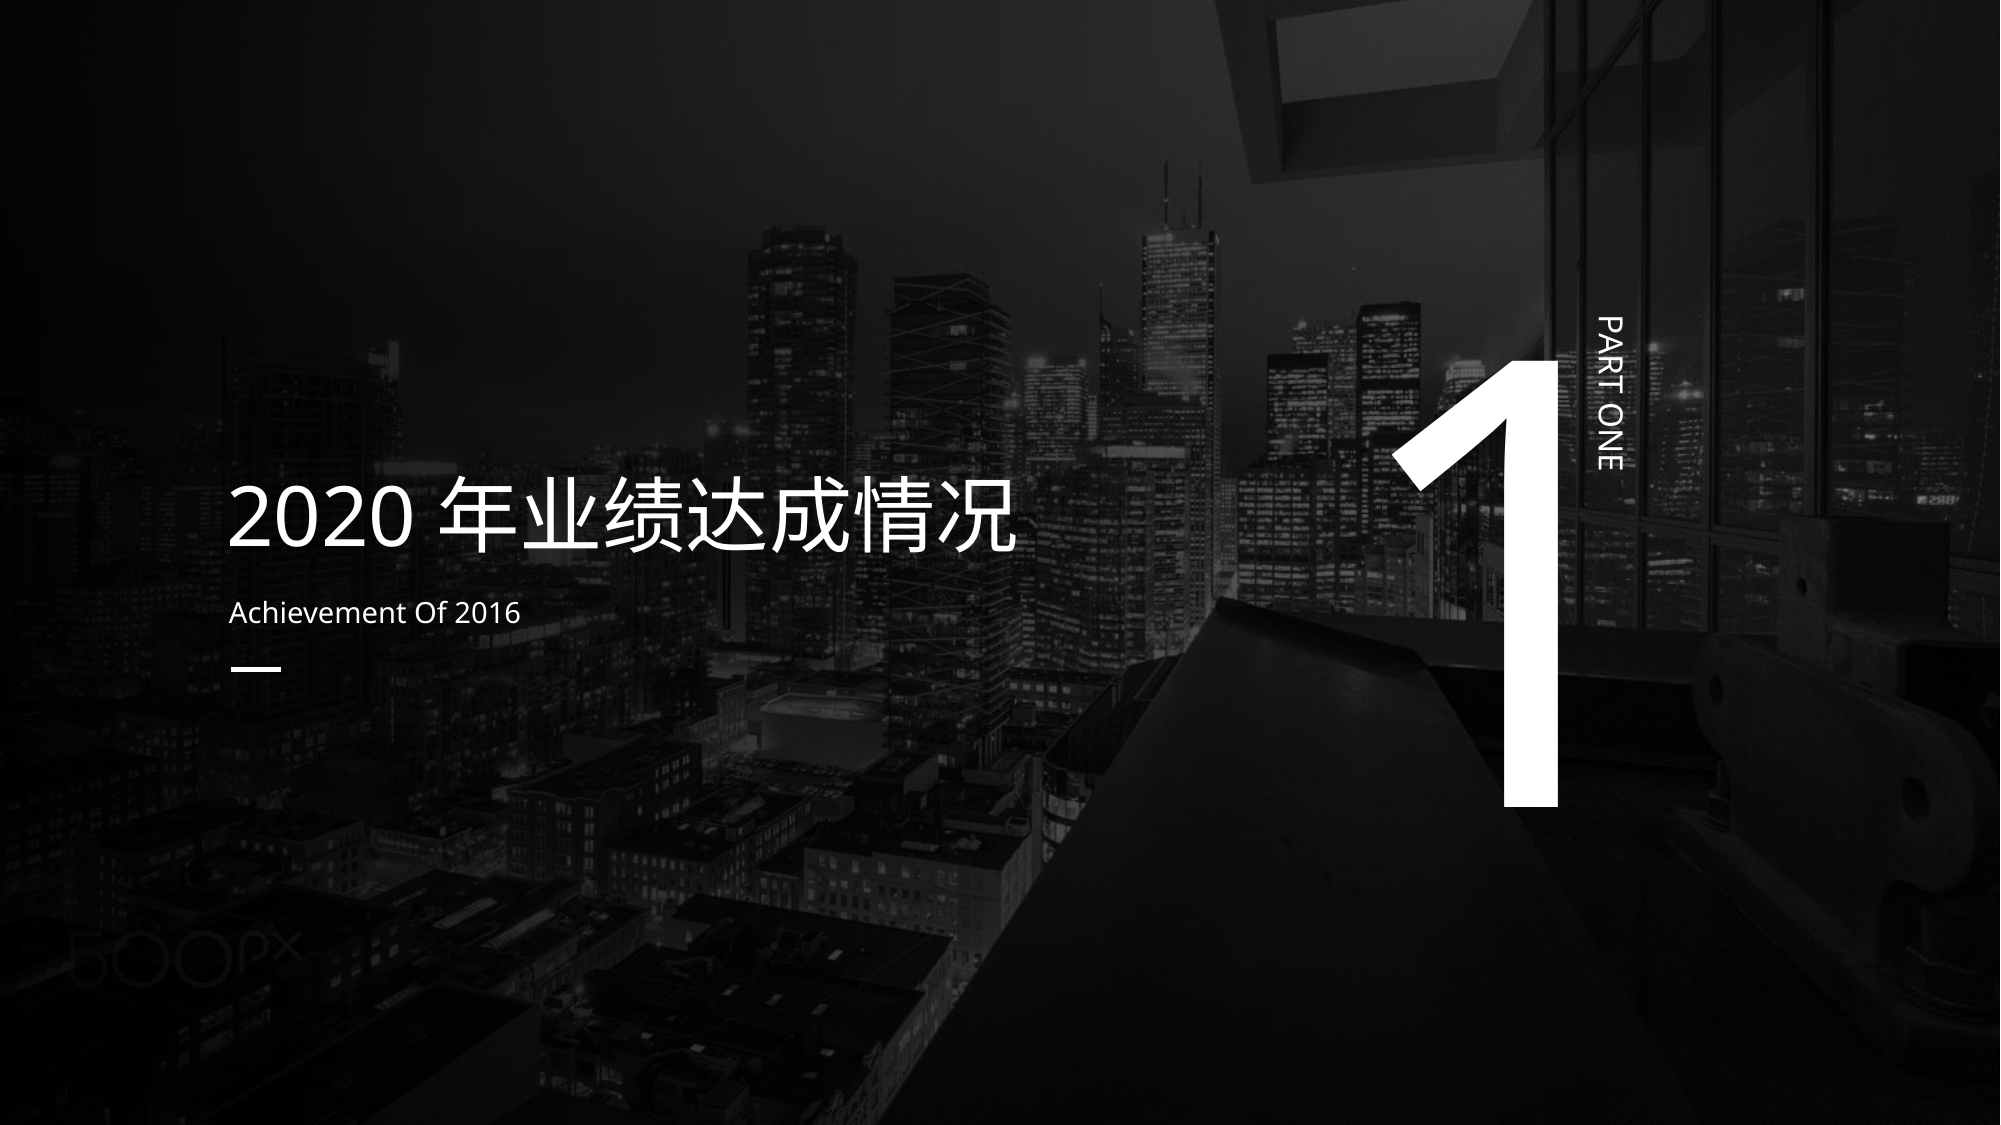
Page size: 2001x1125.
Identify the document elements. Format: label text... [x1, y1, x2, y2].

text_box 1 [1321, 174, 1709, 940]
text_box PART ONE [1585, 299, 1640, 643]
picture [653, 0, 2000, 1125]
text_box Achievement Of 2016 [214, 576, 912, 638]
text_box 2020年业绩达成情况 [211, 455, 1296, 571]
